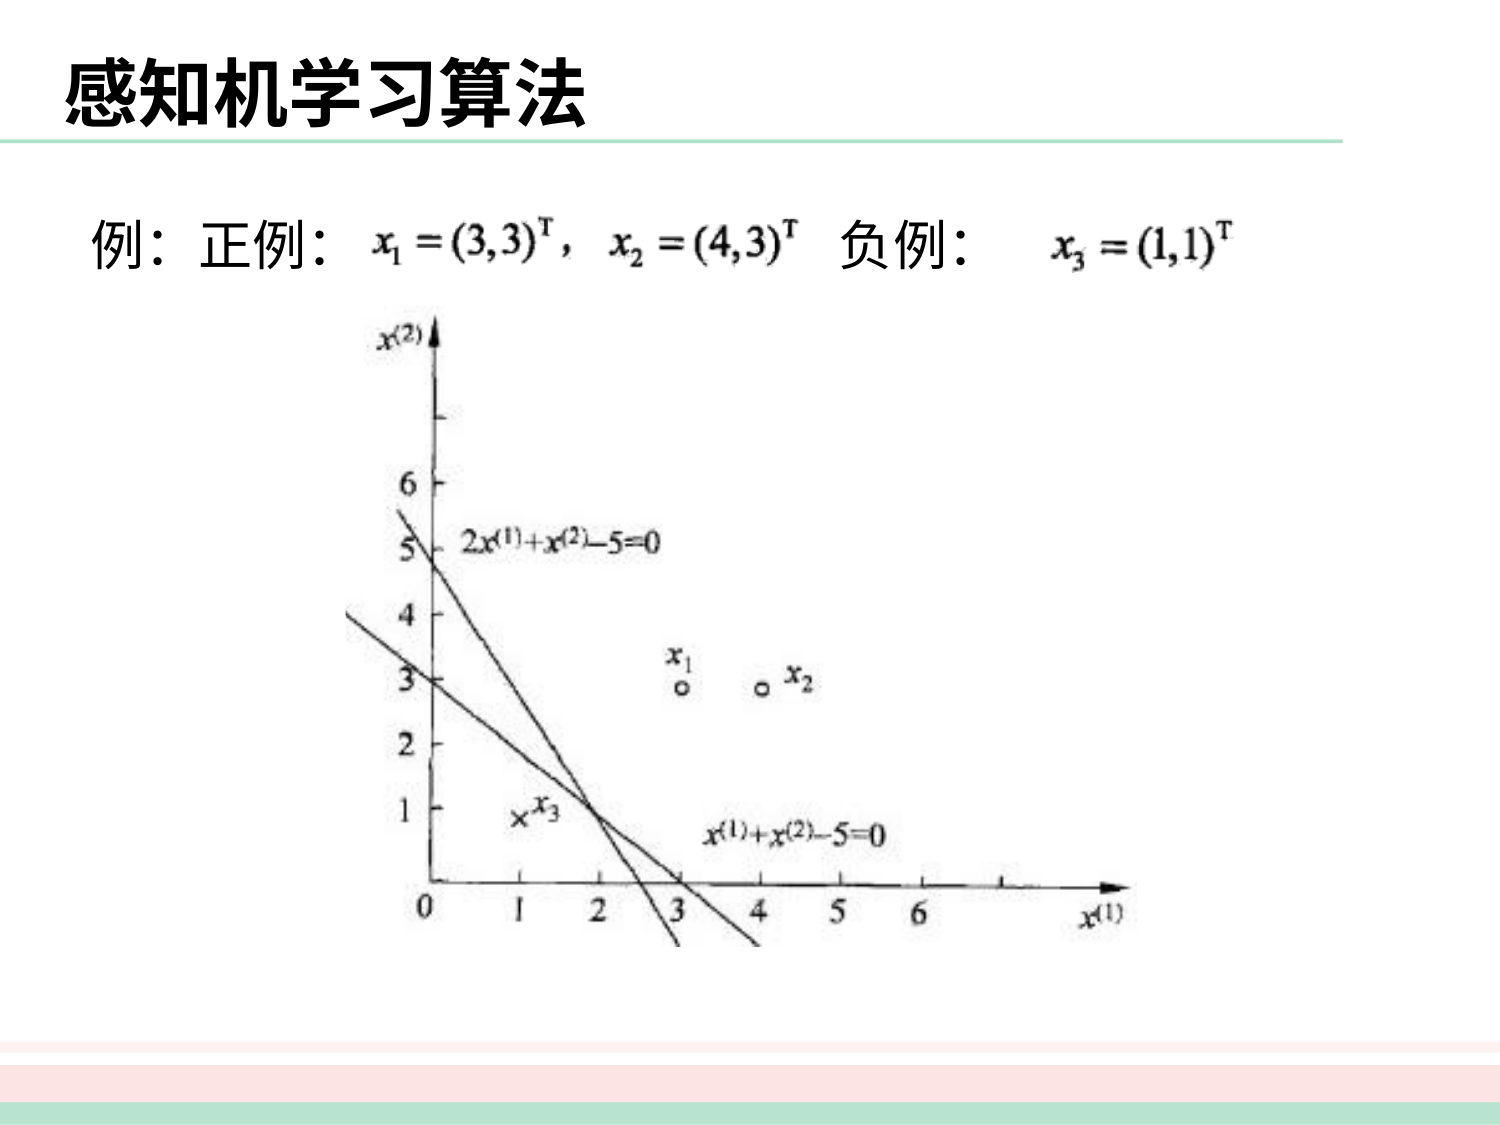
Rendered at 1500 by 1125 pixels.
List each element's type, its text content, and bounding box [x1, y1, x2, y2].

title 感知机学习算法 [61, 0, 795, 186]
text_box [345, 306, 1138, 947]
text_box 例：正例： 负例： [87, 209, 1321, 277]
picture [0, 0, 1500, 1125]
